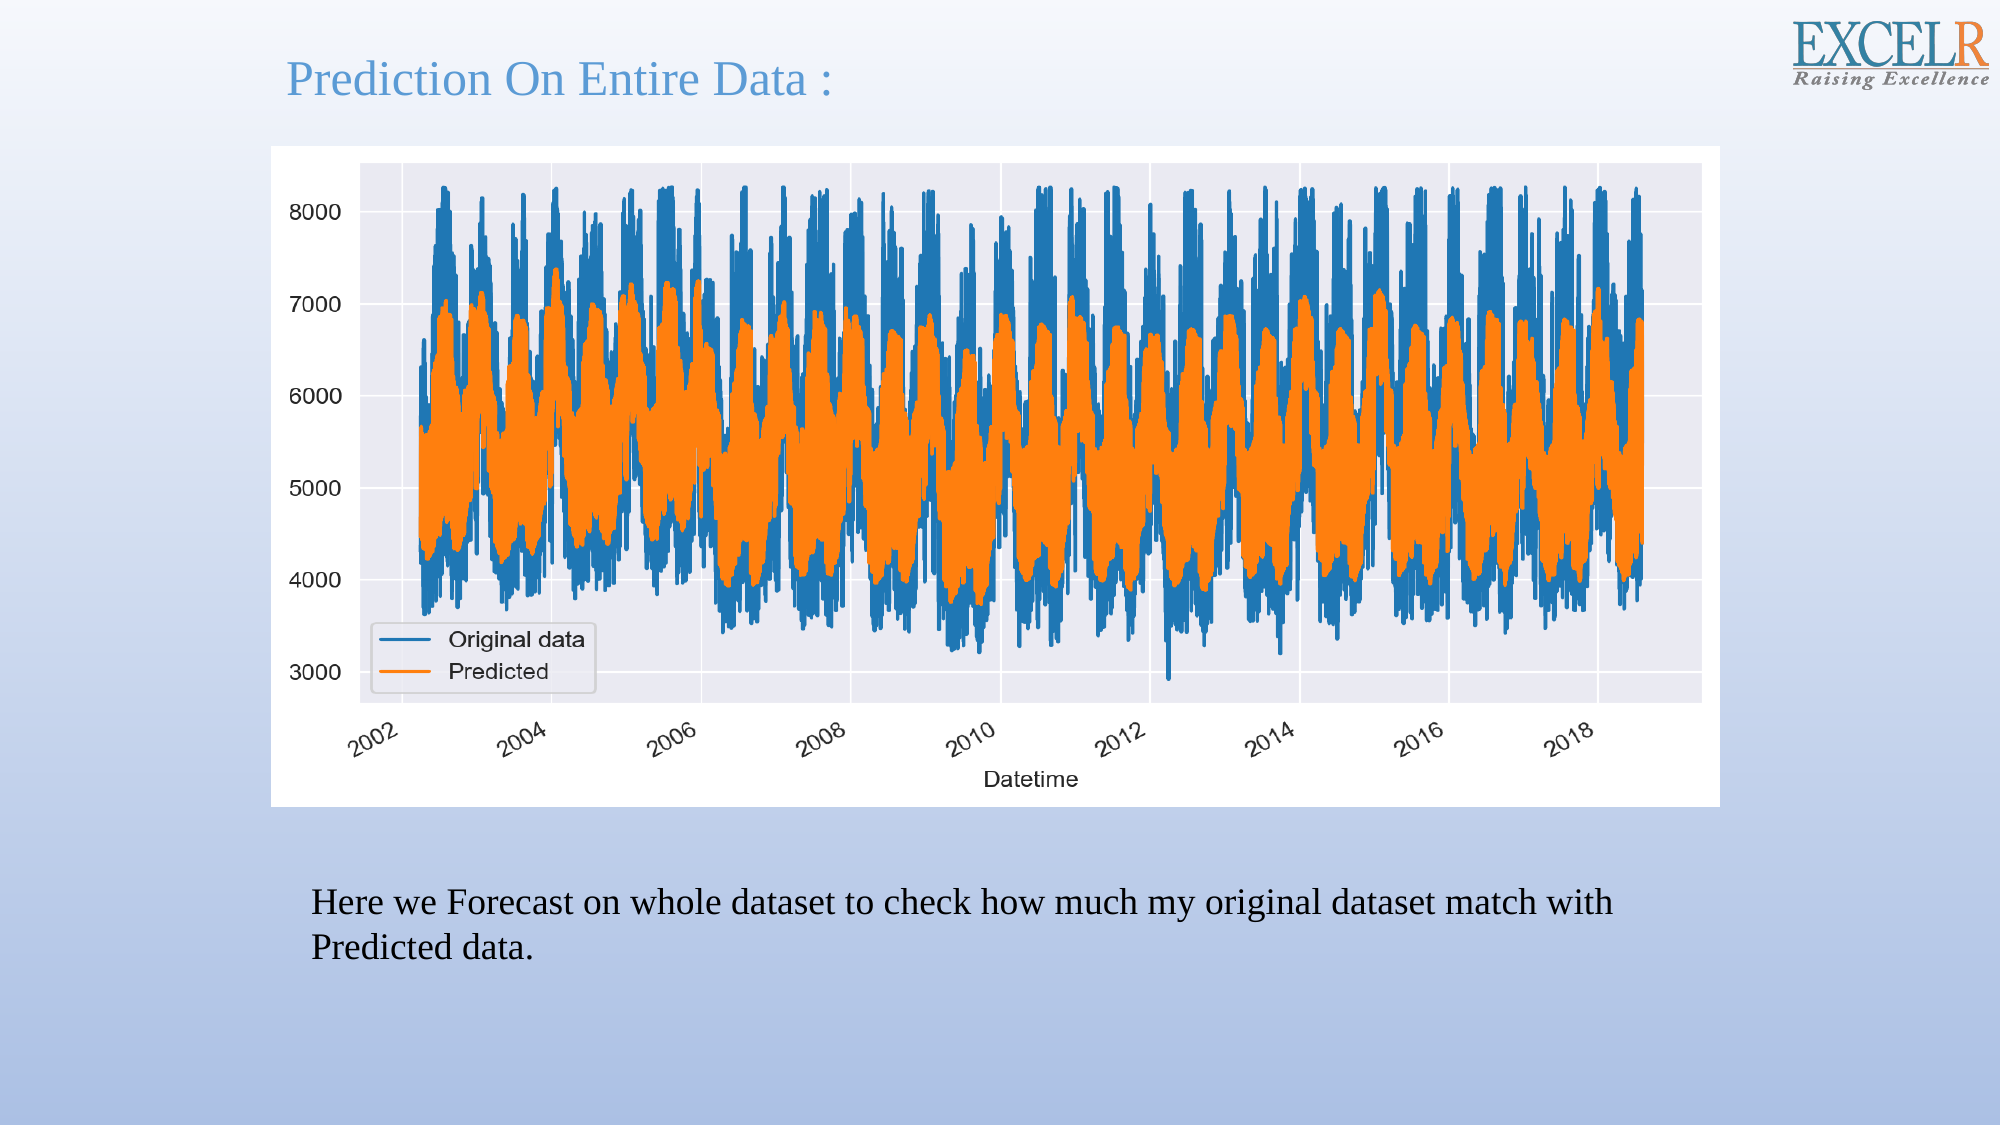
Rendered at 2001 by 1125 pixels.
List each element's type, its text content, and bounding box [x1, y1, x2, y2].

text_box Here we Forecast on whole dataset to check how much my original dataset match with Predicted data. [296, 869, 1704, 975]
picture [271, 146, 1720, 807]
text_box Prediction On Entire Data : [271, 37, 1354, 113]
picture [1793, 21, 1989, 90]
